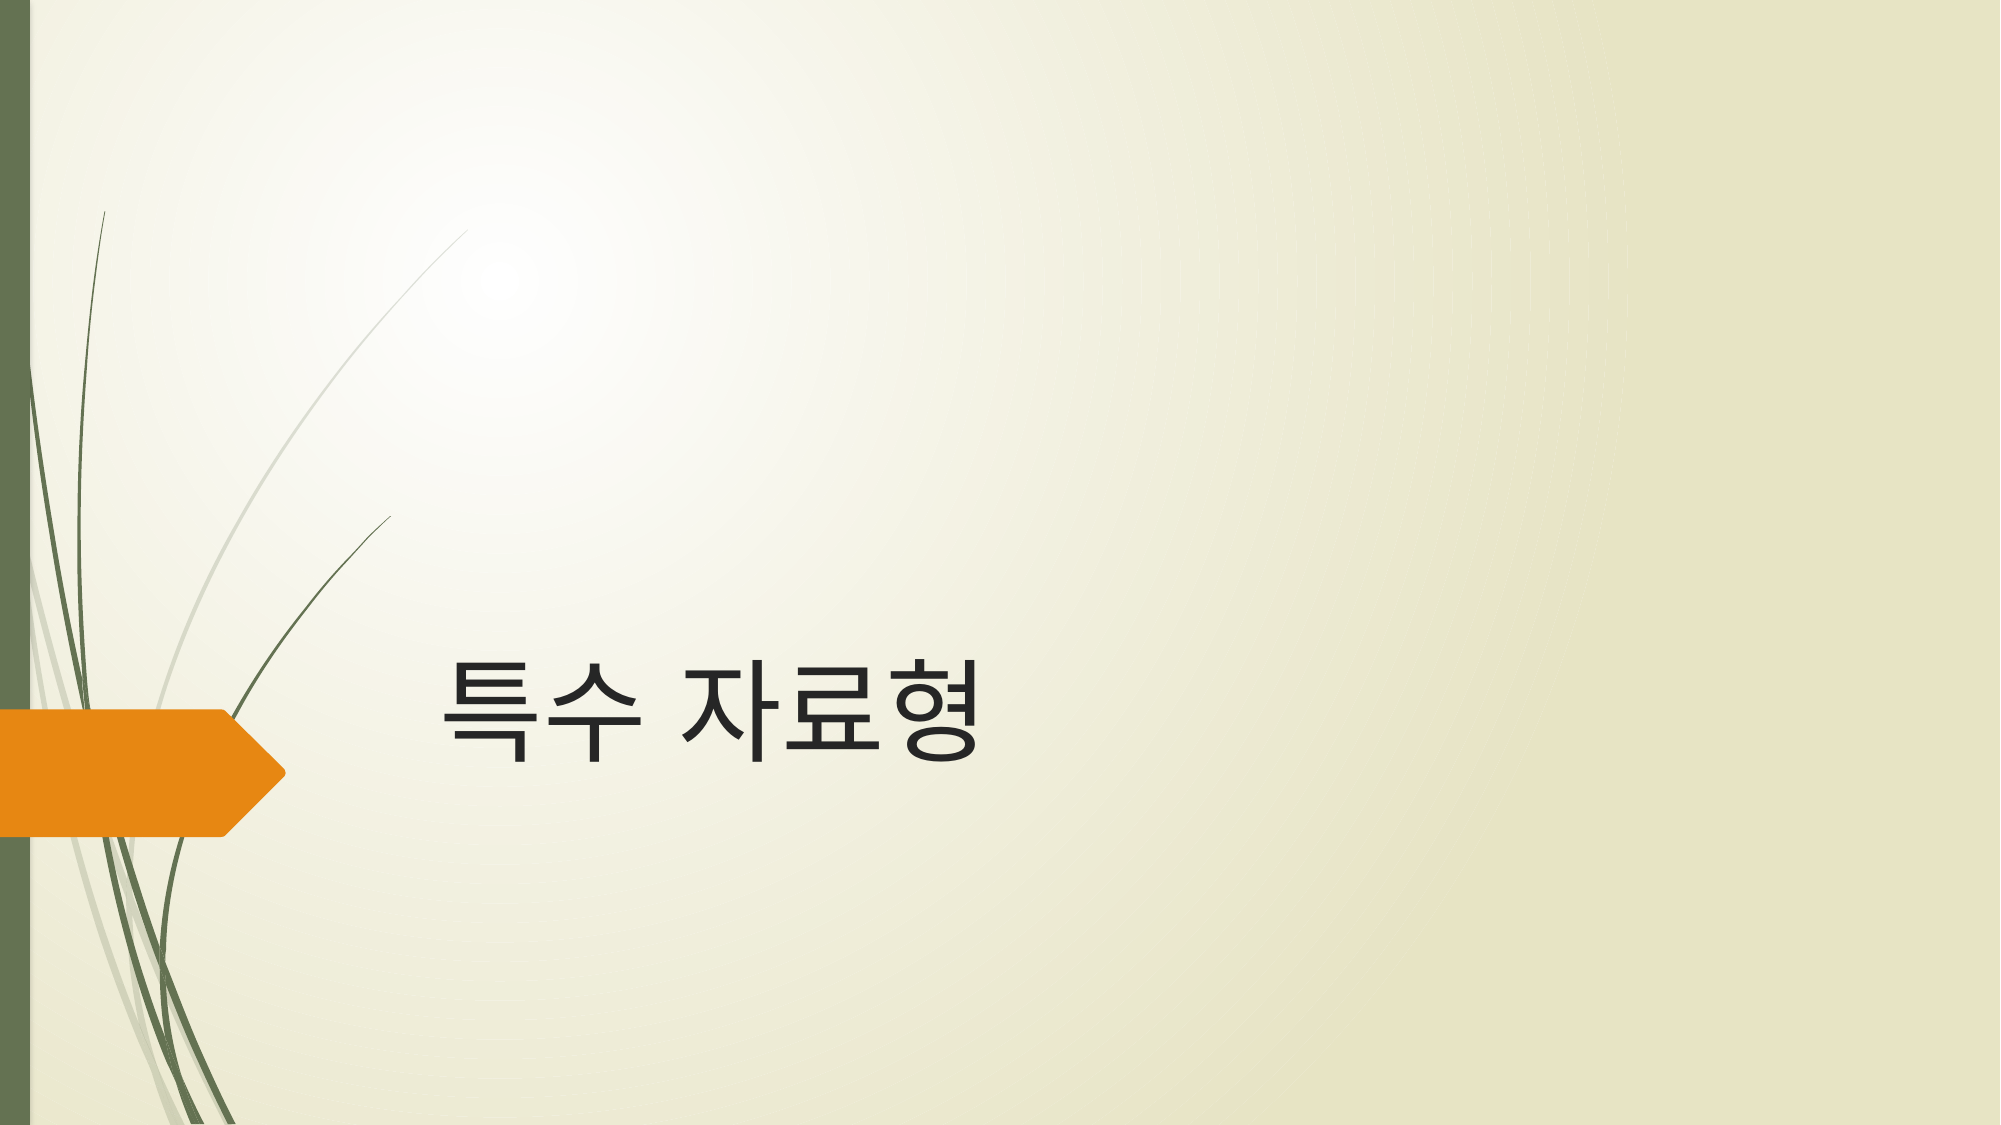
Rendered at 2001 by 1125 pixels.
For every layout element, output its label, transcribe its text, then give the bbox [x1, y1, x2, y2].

title 특수 자료형 [424, 412, 1888, 784]
